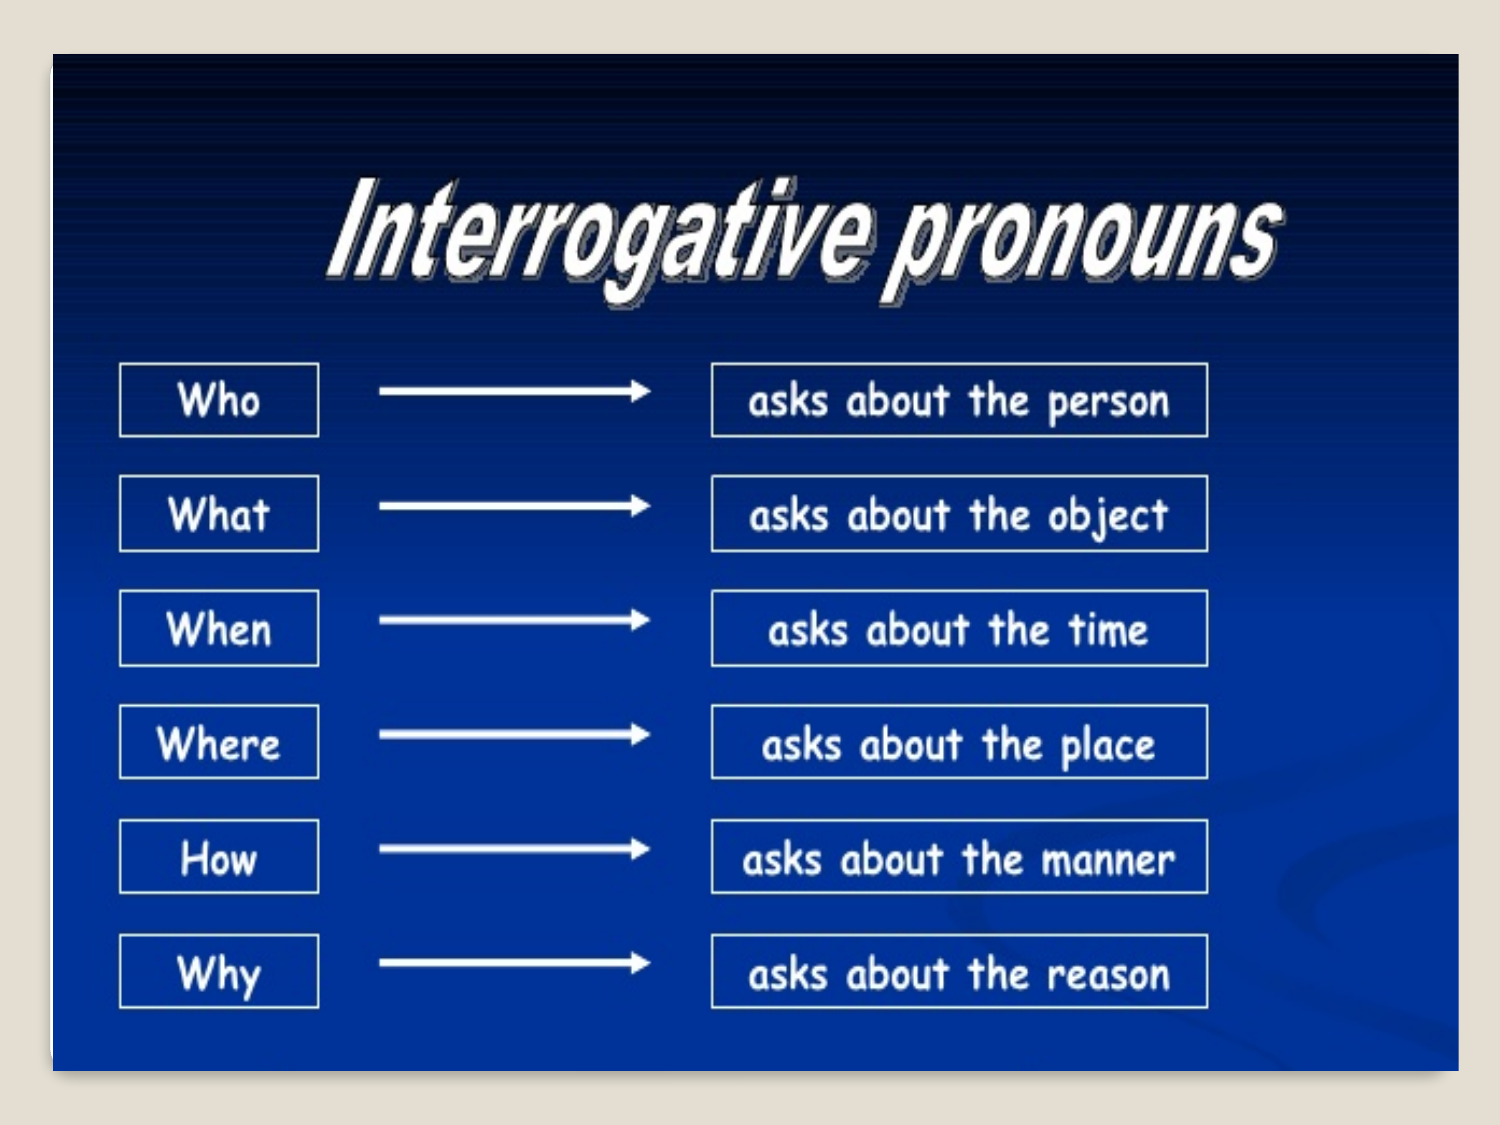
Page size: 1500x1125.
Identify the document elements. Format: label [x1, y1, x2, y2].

picture [52, 54, 1459, 1071]
